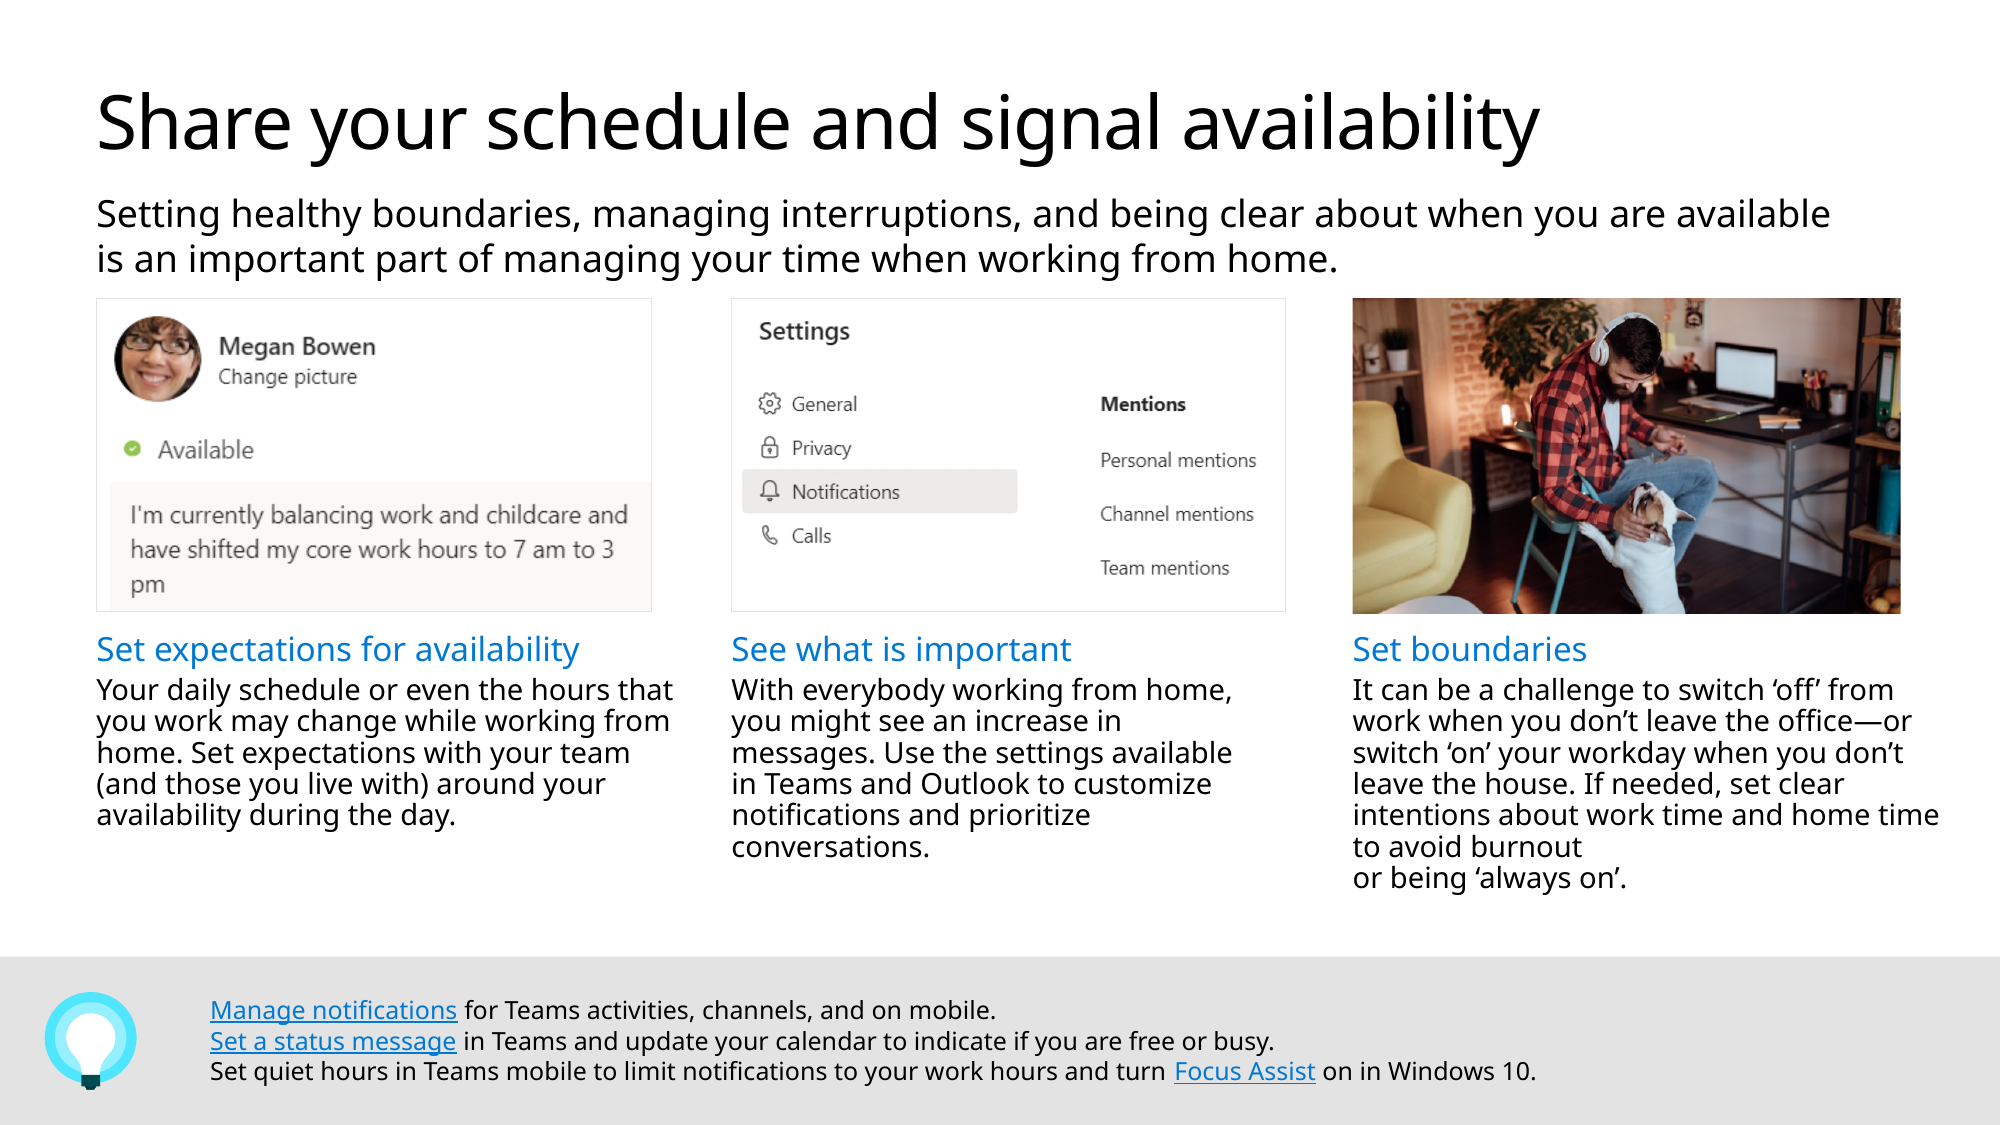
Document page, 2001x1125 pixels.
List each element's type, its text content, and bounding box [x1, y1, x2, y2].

picture [1352, 298, 1901, 615]
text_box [44, 991, 137, 1090]
text_box Manage notifications for Teams activities, channels, and on mobile. Set a status message in Teams and update your calendar to indicate if you are free or busy. Set quiet hours in Teams mobile to limit notifications to your work hours and turn Focus Assist on in Windows 10. [144, 994, 1831, 1087]
picture [96, 298, 652, 612]
text_box See what is important With everybody working from home, you might see an increase in messages. Use the settings available in Teams and Outlook to customize notifications and prioritize conversations. [731, 632, 1248, 864]
picture [731, 298, 1286, 612]
text_box Set boundaries It can be a challenge to switch ‘off’ from work when you don’t leave the office—or switch ‘on’ your workday when you don’t leave the house. If needed, set clear intentions about work time and home time to avoid burnout or being ‘always on’. [1352, 632, 1948, 895]
text_box Set expectations for availability Your daily schedule or even the hours that you work may change while working from home. Set expectations with your team (and those you live with) around your availability during the day. [96, 632, 692, 833]
text_box Setting healthy boundaries, managing interruptions, and being clear about when you are available is an important part of managing your time when working from home. [96, 189, 1861, 280]
text_box [0, 956, 2000, 1125]
title Share your schedule and signal availability [96, 75, 1904, 166]
